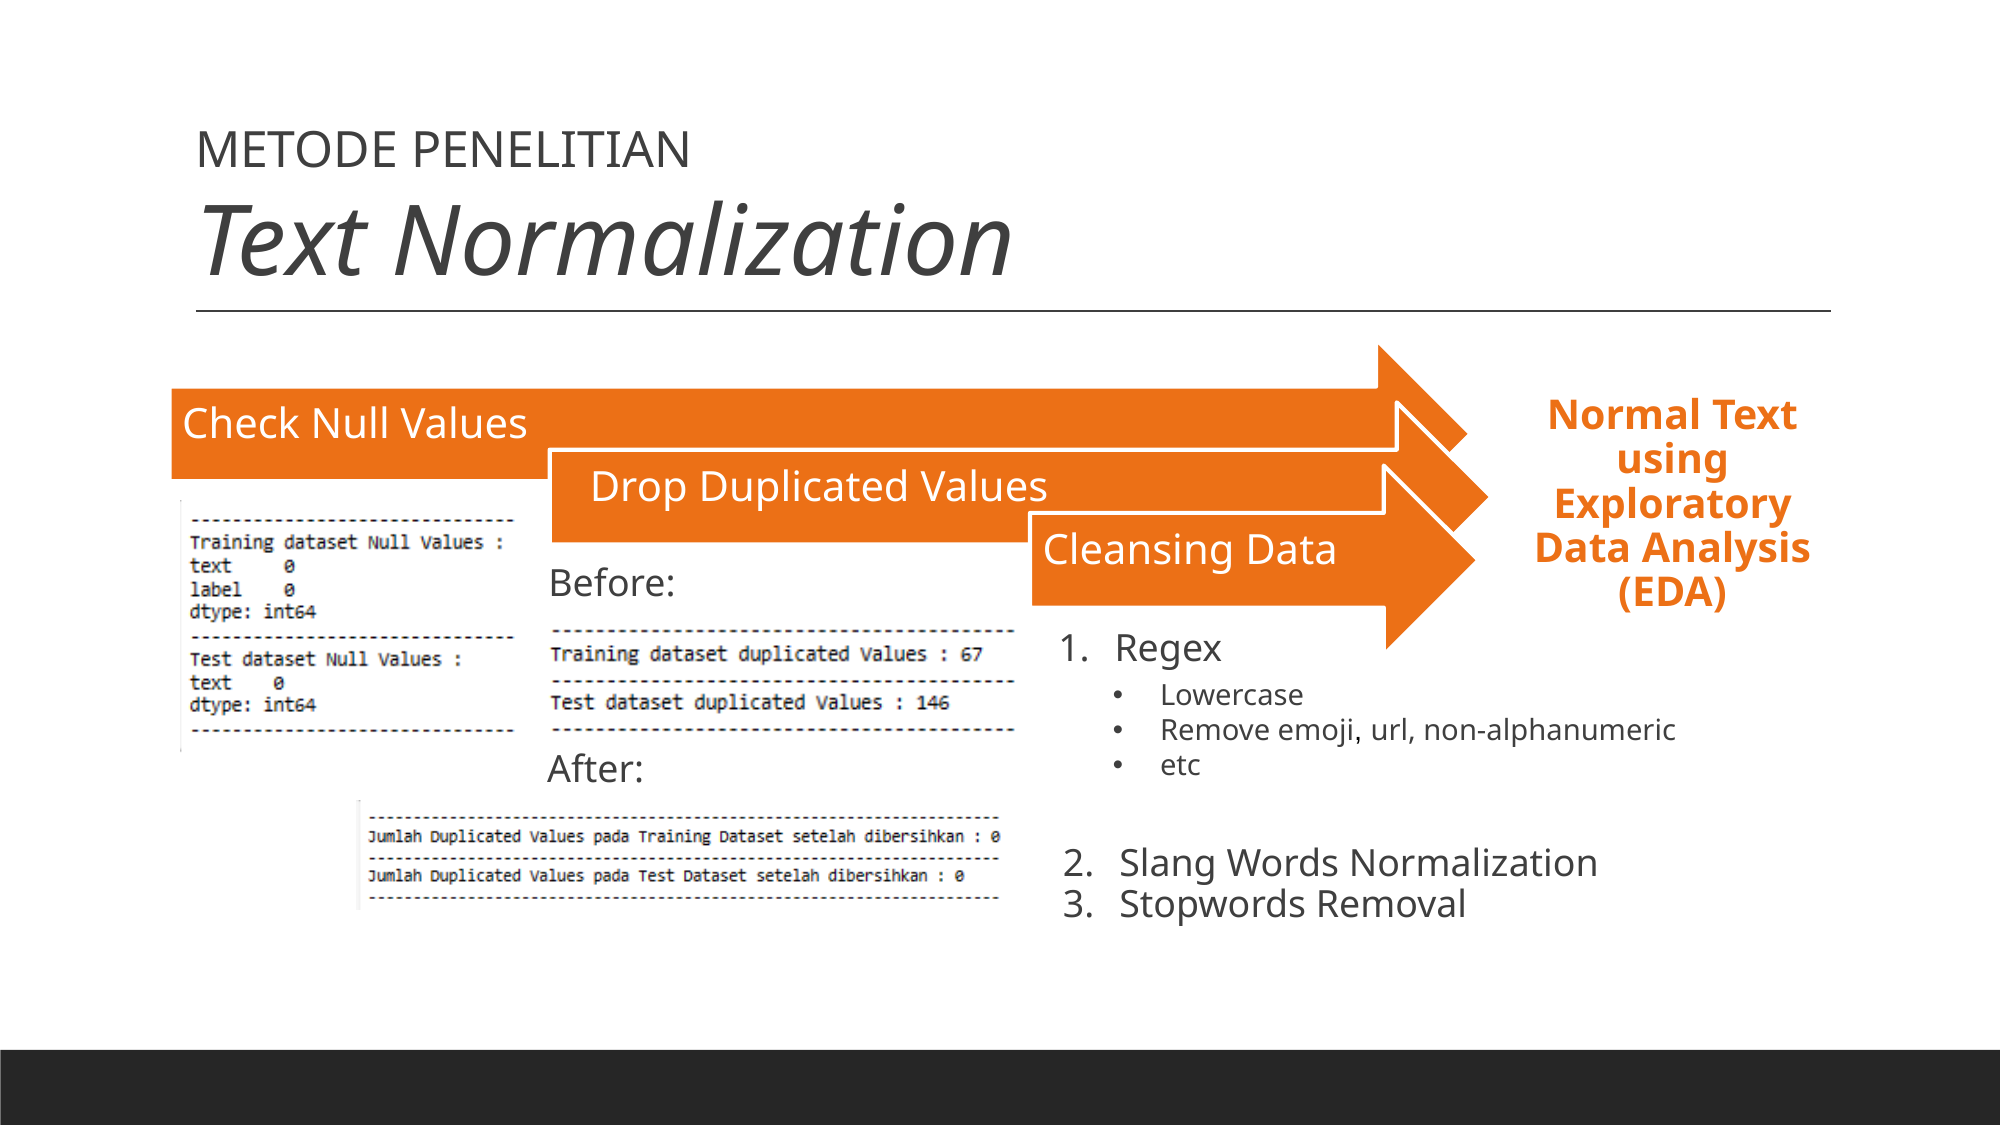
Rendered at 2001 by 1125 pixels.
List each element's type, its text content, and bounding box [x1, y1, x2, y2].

text_box After: [515, 746, 747, 798]
text_box Normal Text using Exploratory Data Analysis (EDA) [1497, 385, 1856, 624]
text_box Lowercase Remove emoji, url, non-alphanumeric etc [1081, 669, 1761, 789]
title METODE PENELITIAN Text Normalization [180, 64, 1830, 303]
text_box Regex [1032, 624, 1626, 678]
picture [179, 500, 1028, 754]
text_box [169, 338, 1492, 656]
picture [355, 799, 1032, 910]
text_box Slang Words Normalization Stopwords Removal [1031, 823, 1707, 933]
